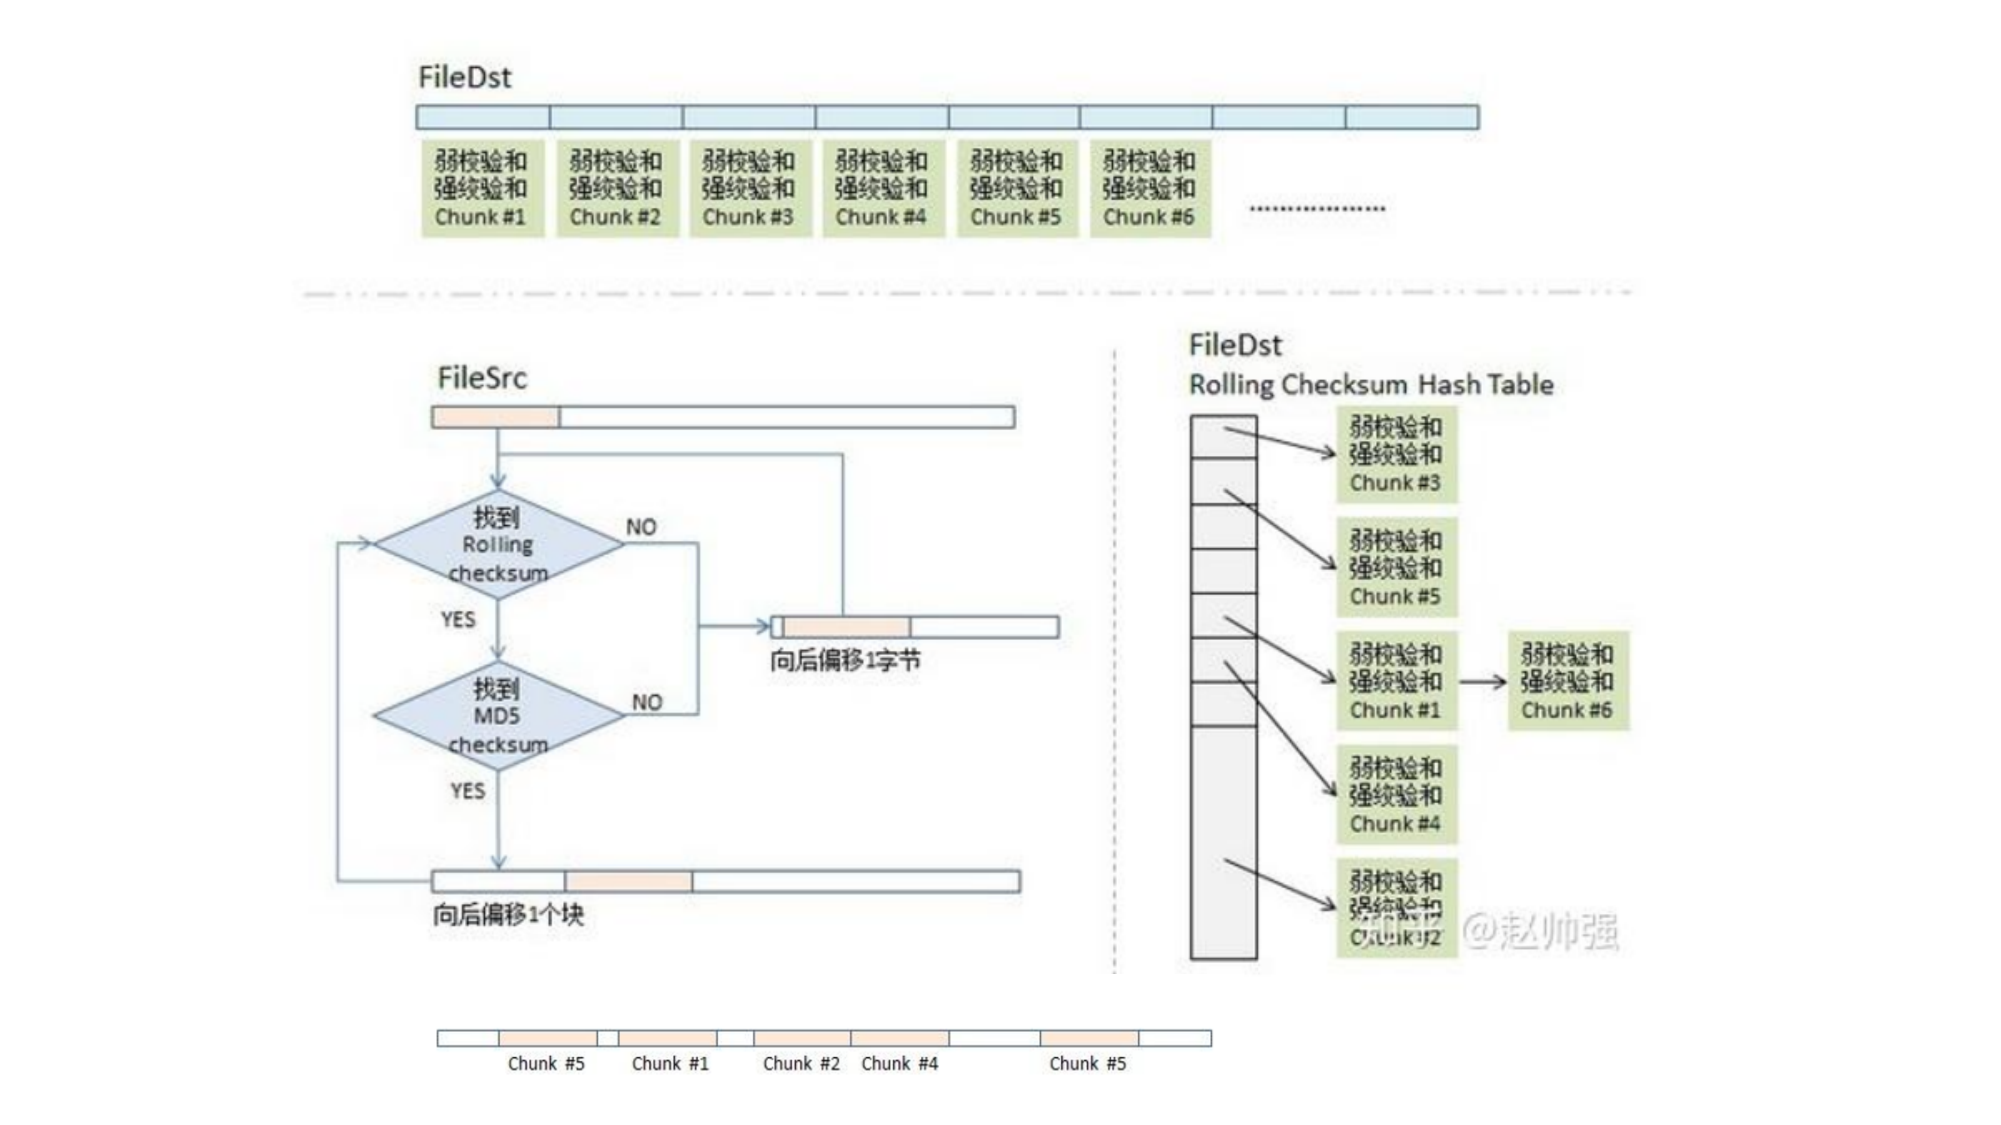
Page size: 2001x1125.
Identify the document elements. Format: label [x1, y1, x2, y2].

picture [407, 974, 1231, 1098]
list [264, 27, 1700, 1013]
